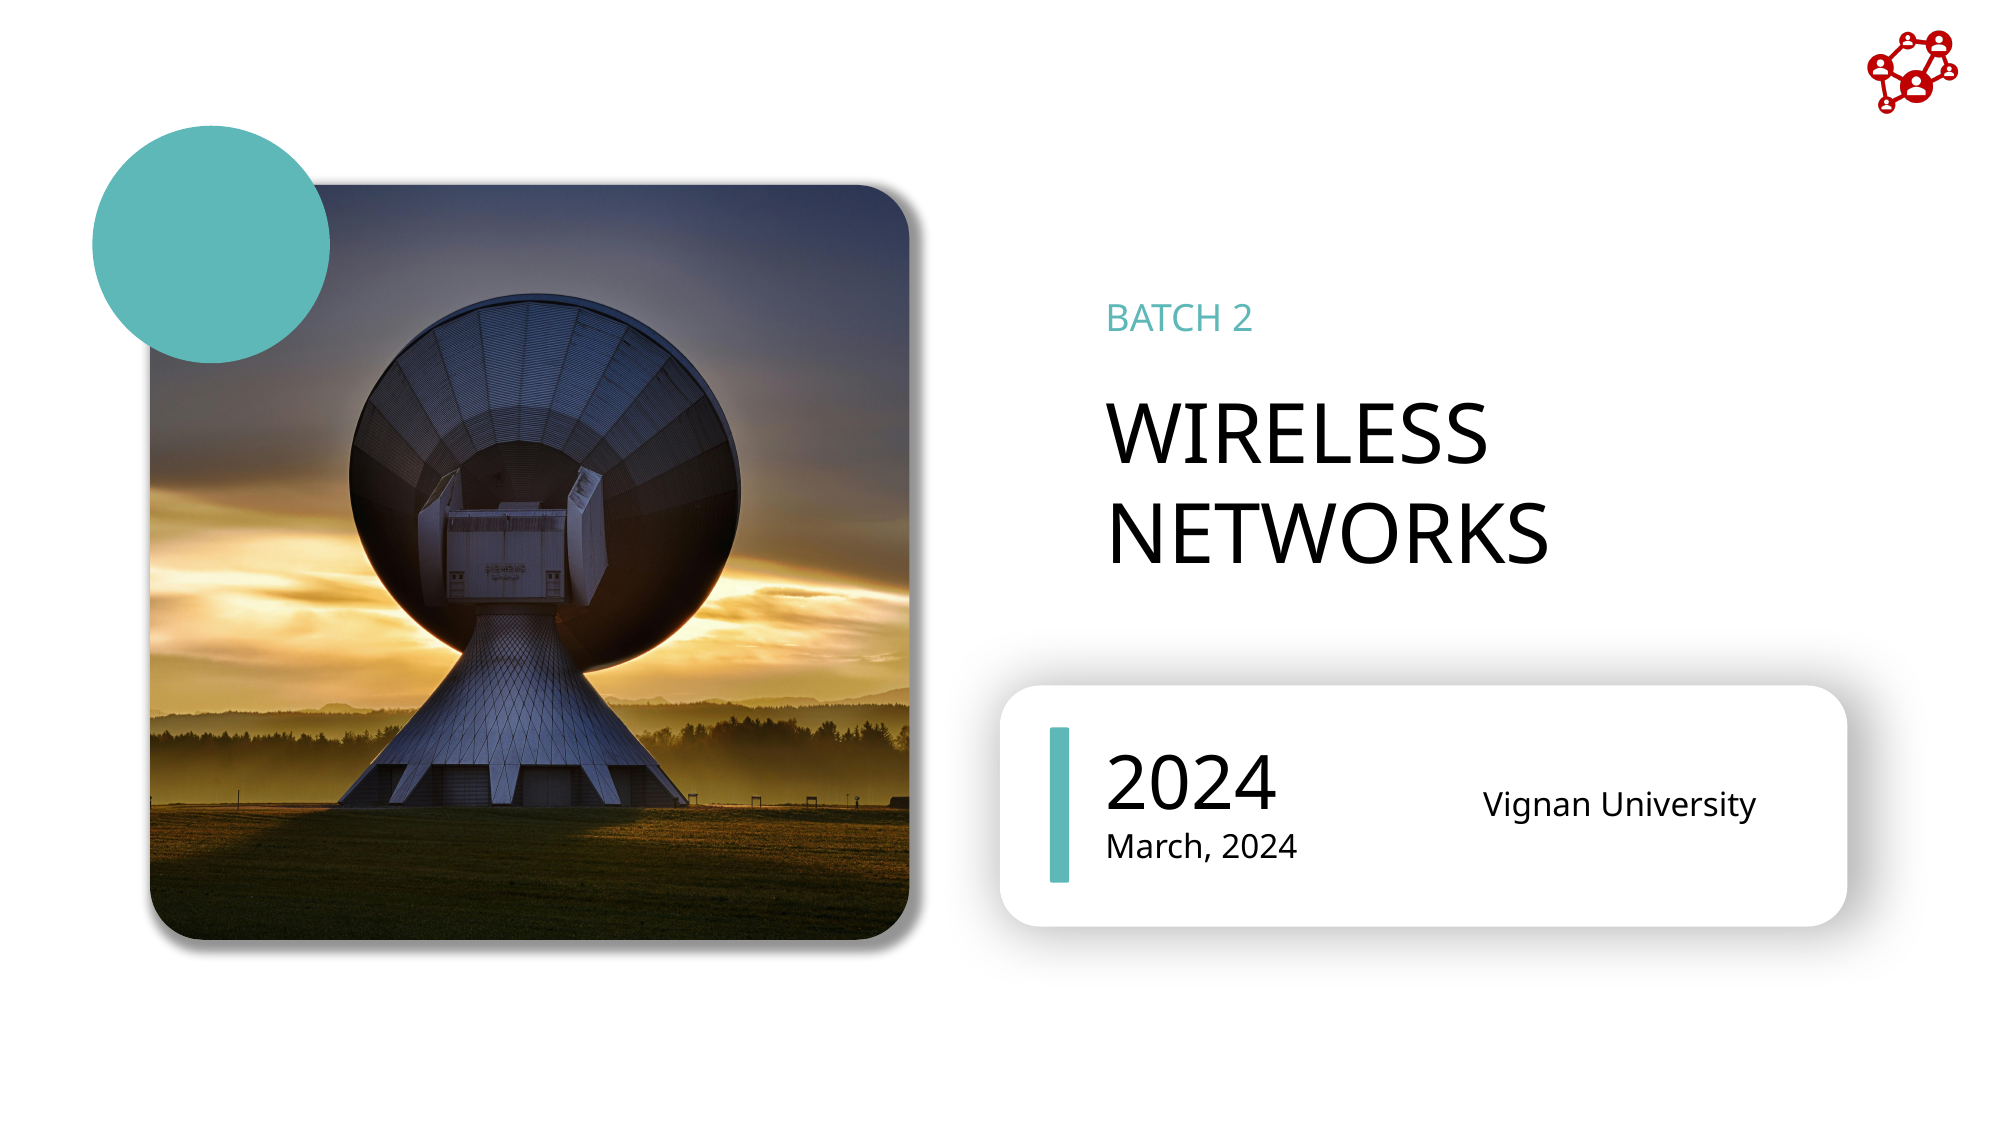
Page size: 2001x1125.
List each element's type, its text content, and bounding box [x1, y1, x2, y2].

text_box [90, 124, 316, 348]
text_box 2024 March, 2024 [1090, 727, 1378, 873]
text_box [1048, 725, 1071, 885]
text_box BATCH 2 [1090, 286, 1415, 347]
picture [1861, 21, 1964, 124]
text_box [998, 683, 1849, 929]
picture [149, 184, 910, 941]
text_box Vignan University [1468, 775, 1850, 831]
text_box WIRELESS NETWORKS [1090, 373, 1721, 589]
